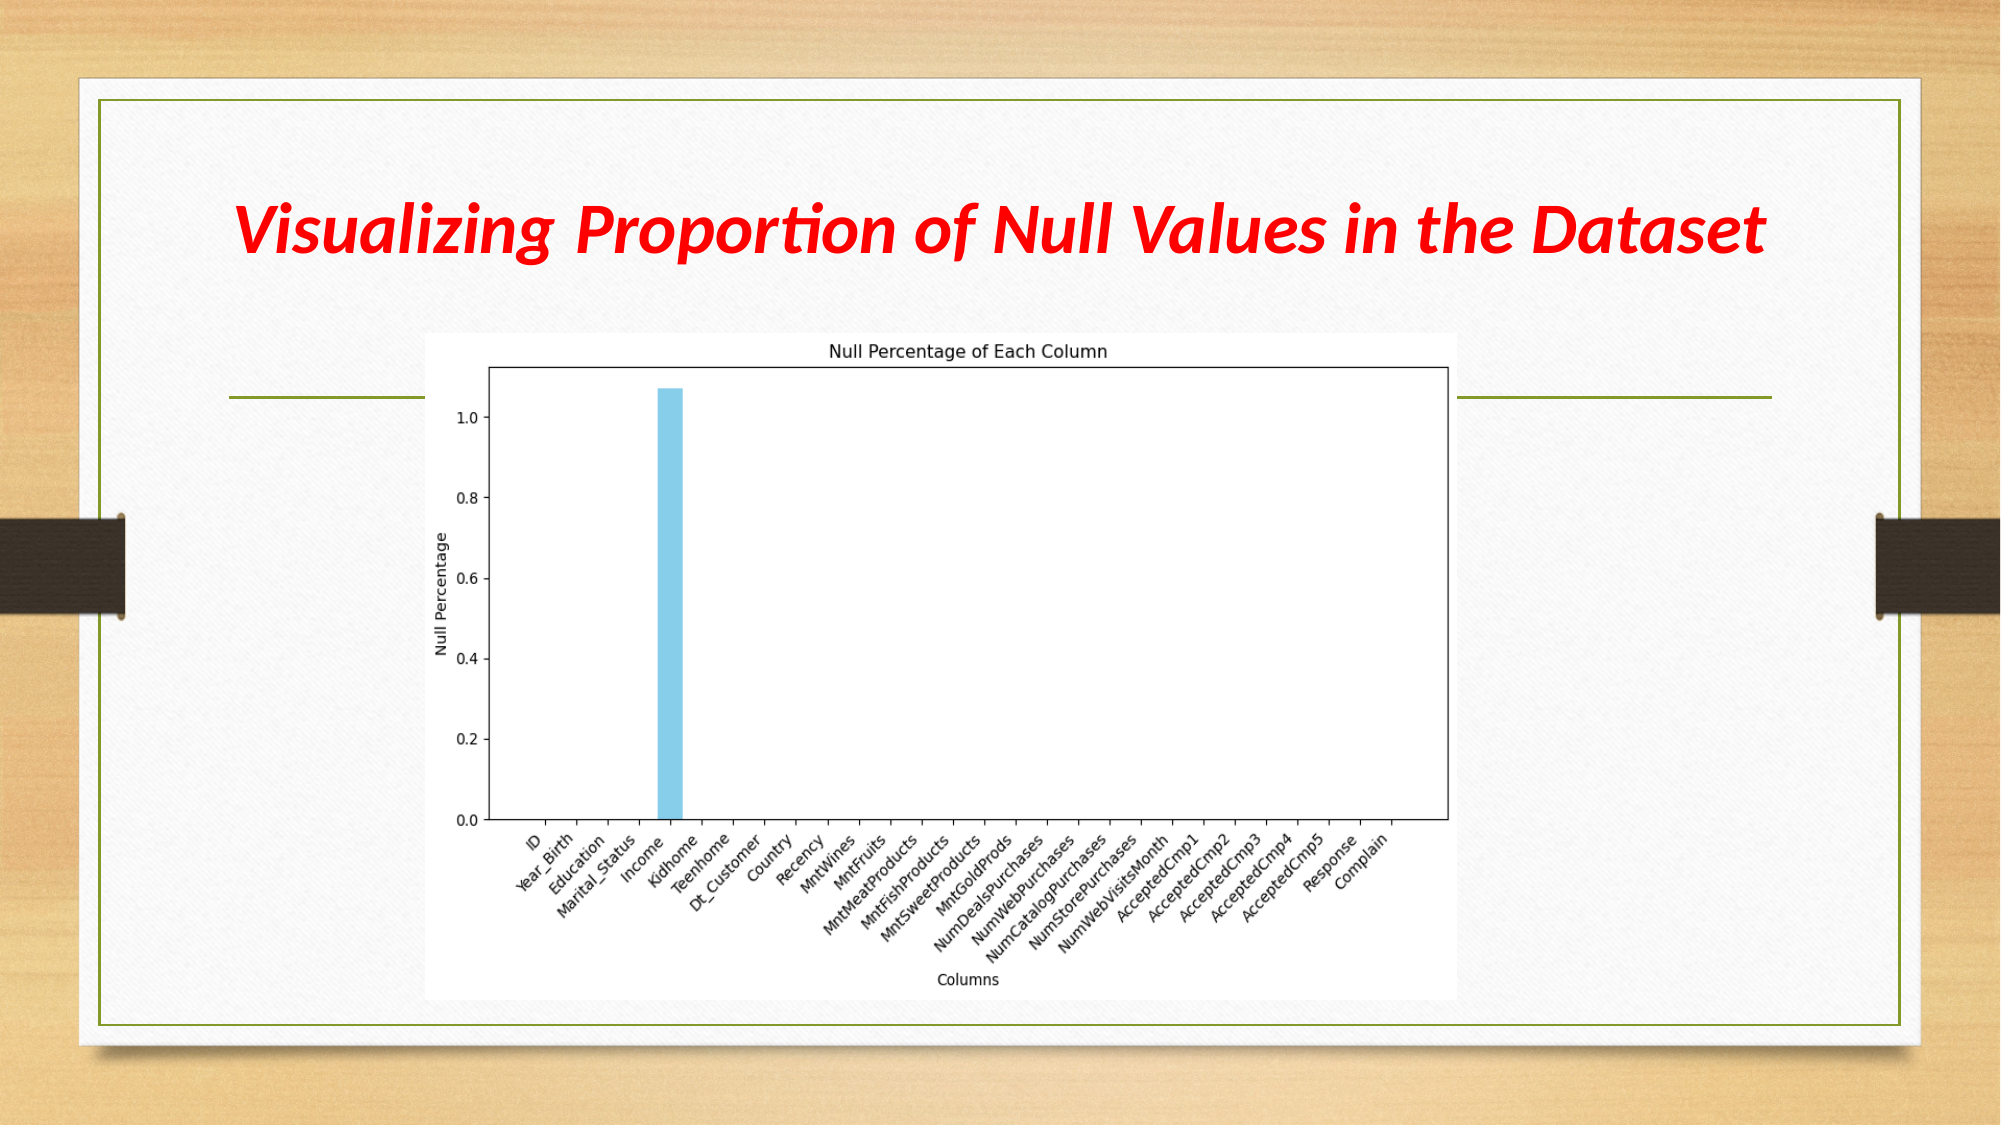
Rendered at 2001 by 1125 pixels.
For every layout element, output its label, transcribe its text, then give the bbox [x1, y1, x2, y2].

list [425, 332, 1457, 1000]
title Visualizing Proportion of Null Values in the Dataset [212, 161, 1788, 375]
picture [0, 0, 2001, 1125]
